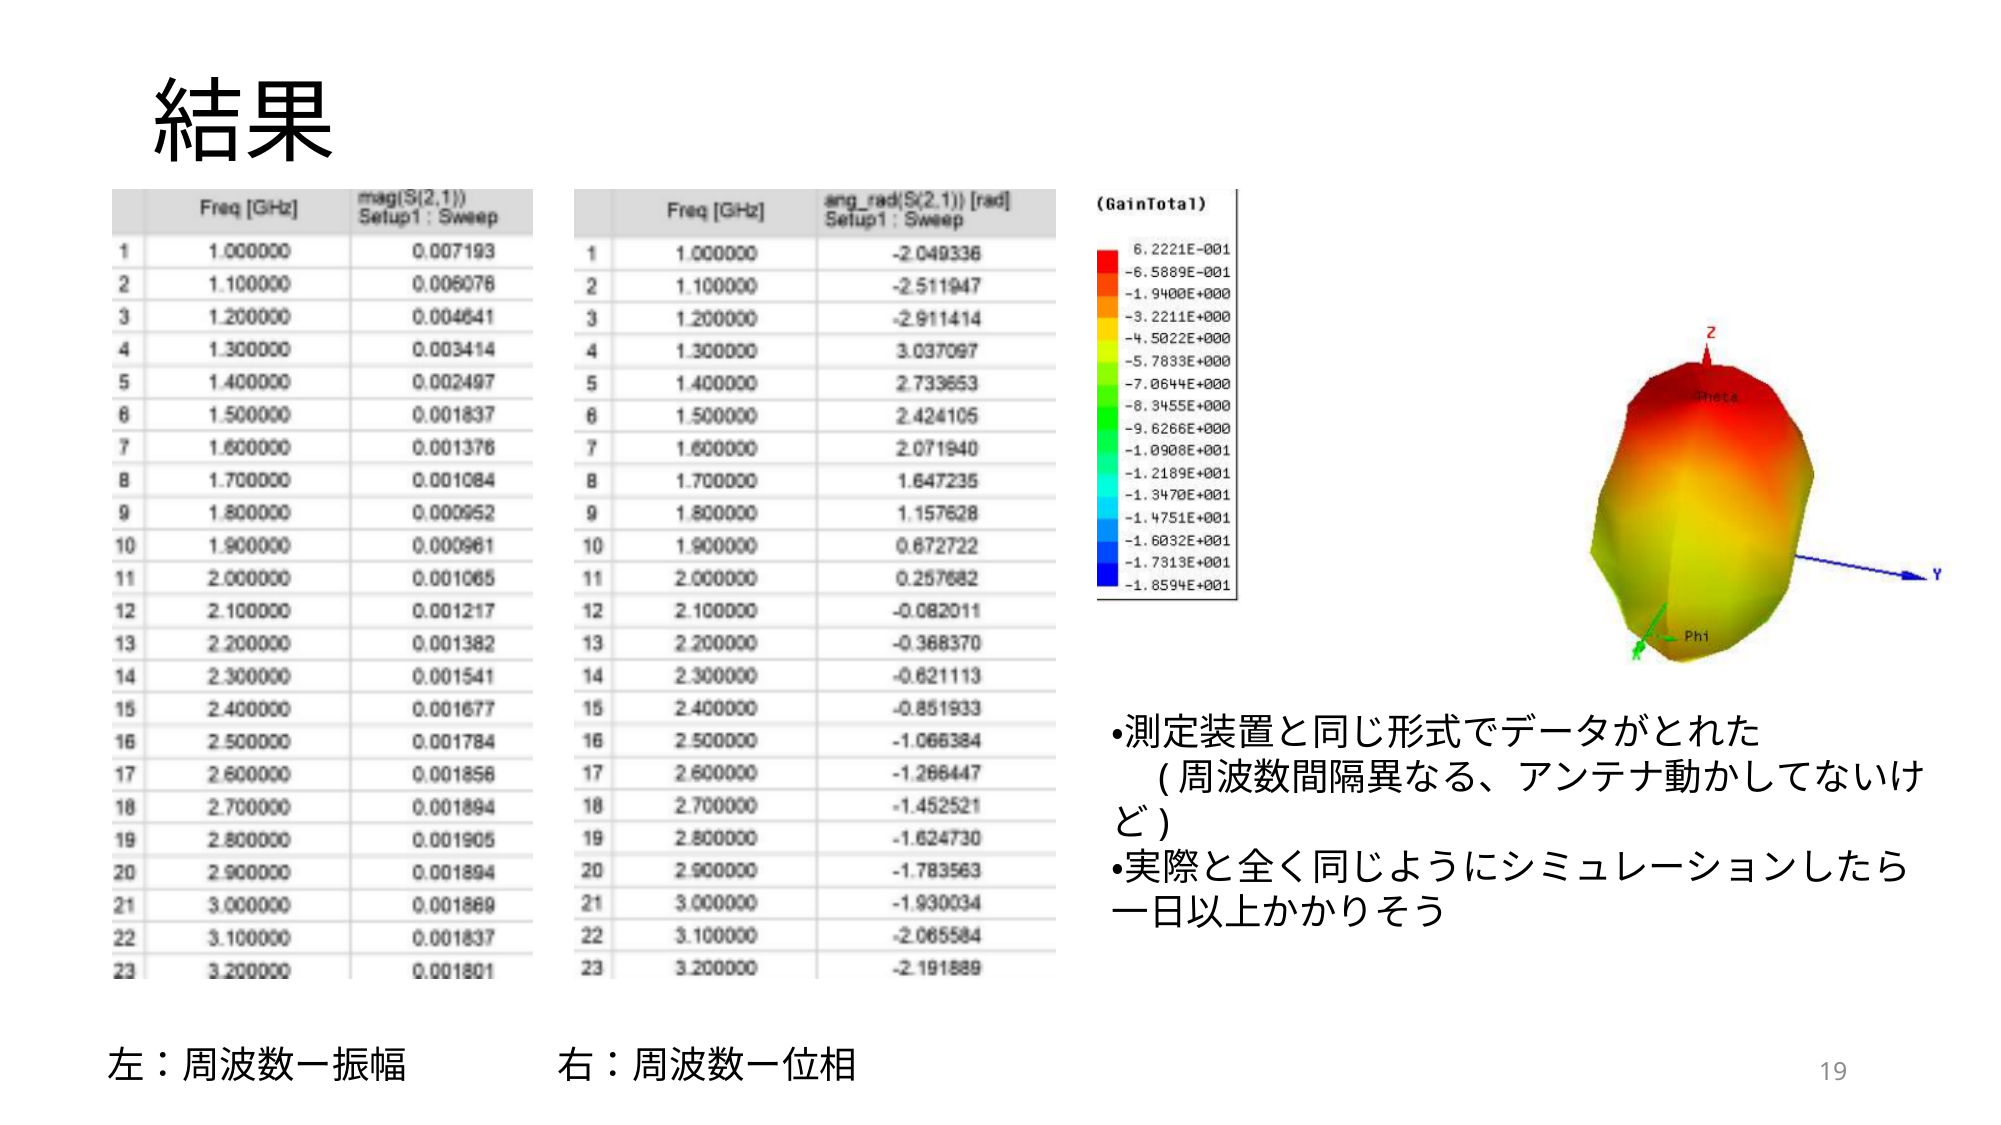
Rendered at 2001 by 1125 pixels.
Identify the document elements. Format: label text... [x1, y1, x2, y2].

text_box 左：周波数ー振幅 右：周波数ー位相 [92, 1034, 979, 1094]
picture [1097, 189, 1993, 681]
picture [574, 189, 1056, 979]
slide_number 19 [1412, 1042, 1863, 1103]
title 結果 [137, 59, 1863, 190]
text_box ・測定装置と同じ形式でデータがとれた (周波数間隔異なる、アンテナ動かしてないけど) ・実際と全く同じようにシミュレーションしたら一日以上かかりそう [1097, 700, 1942, 941]
picture [112, 189, 534, 979]
